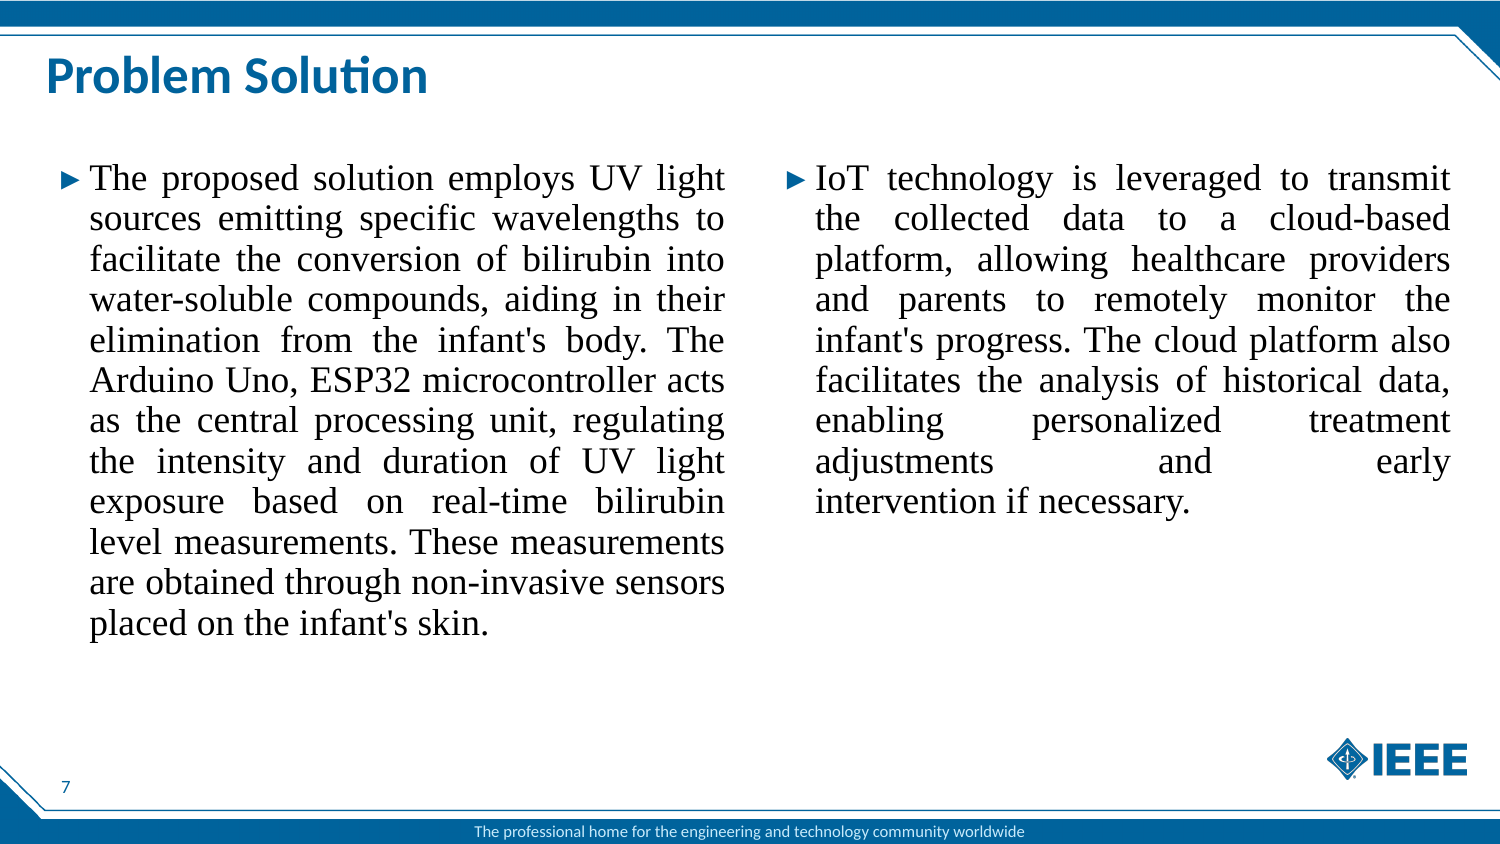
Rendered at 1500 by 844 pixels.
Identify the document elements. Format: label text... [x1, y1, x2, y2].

text_box IoT technology is leveraged to transmit the collected data to a cloud-based platform, allowing healthcare providers and parents to remotely monitor the infant's progress. The cloud platform also facilitates the analysis of historical data, enabling personalized treatment adjustments and early intervention if necessary. [771, 150, 1467, 661]
list The proposed solution employs UV light sources emitting specific wavelengths to facilitate the conversion of bilirubin into water-soluble compounds, aiding in their elimination from the infant's body. The Arduino Uno, ESP32 microcontroller acts as the central processing unit, regulating the intensity and duration of UV light exposure based on real-time bilirubin level measurements. These measurements are obtained through non-invasive sensors placed on the infant's skin. [46, 150, 742, 661]
picture [0, 738, 1500, 844]
picture [0, 1, 1499, 88]
slide_number 7 [46, 763, 127, 809]
title Problem Solution [46, 40, 1467, 111]
